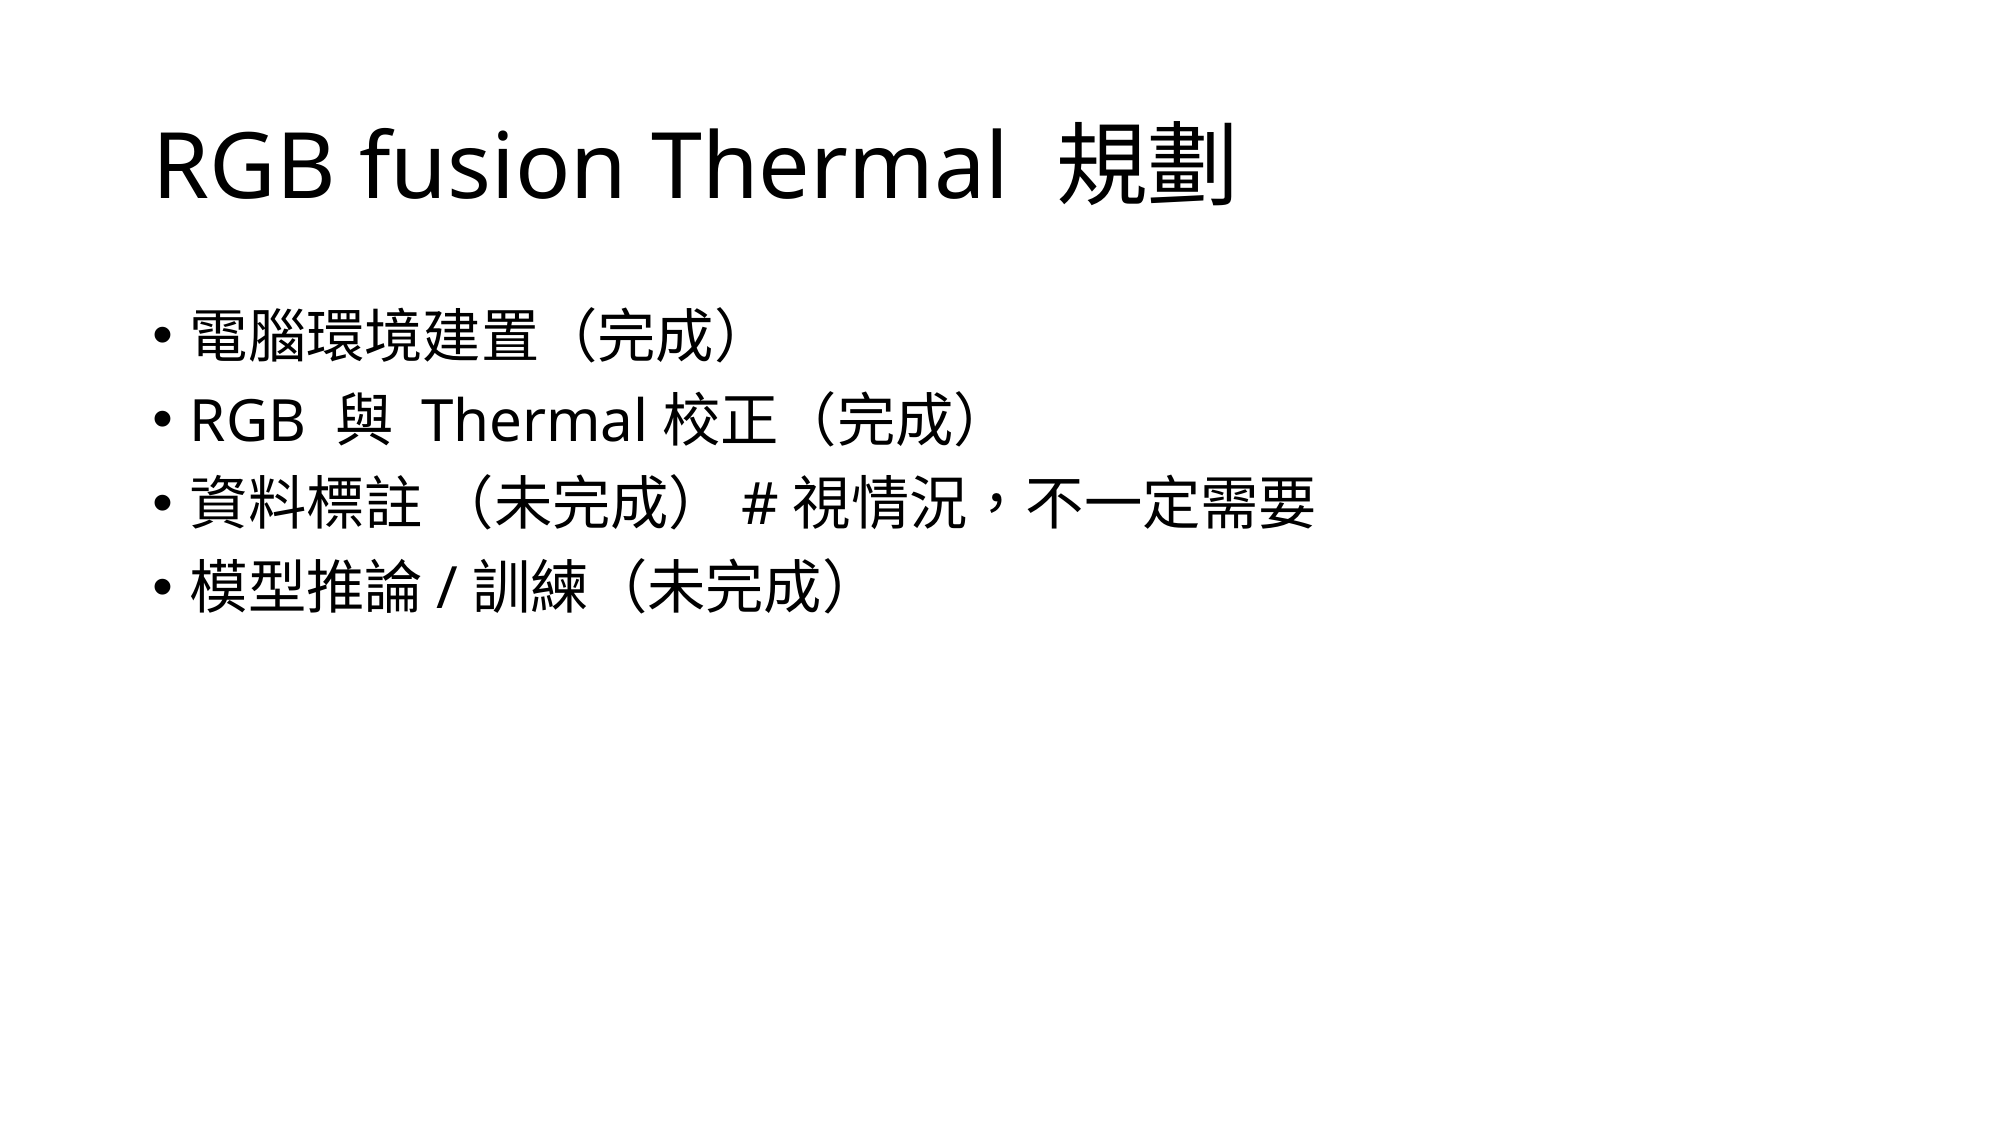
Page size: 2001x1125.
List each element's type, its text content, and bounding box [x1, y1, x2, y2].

list 電腦環境建置（完成） RGB 與 Thermal校正（完成） 資料標註 （未完成）#視情況，不一定需要 模型推論/訓練（未完成） [137, 299, 1863, 1014]
title RGB fusion Thermal 規劃 [137, 59, 1863, 278]
